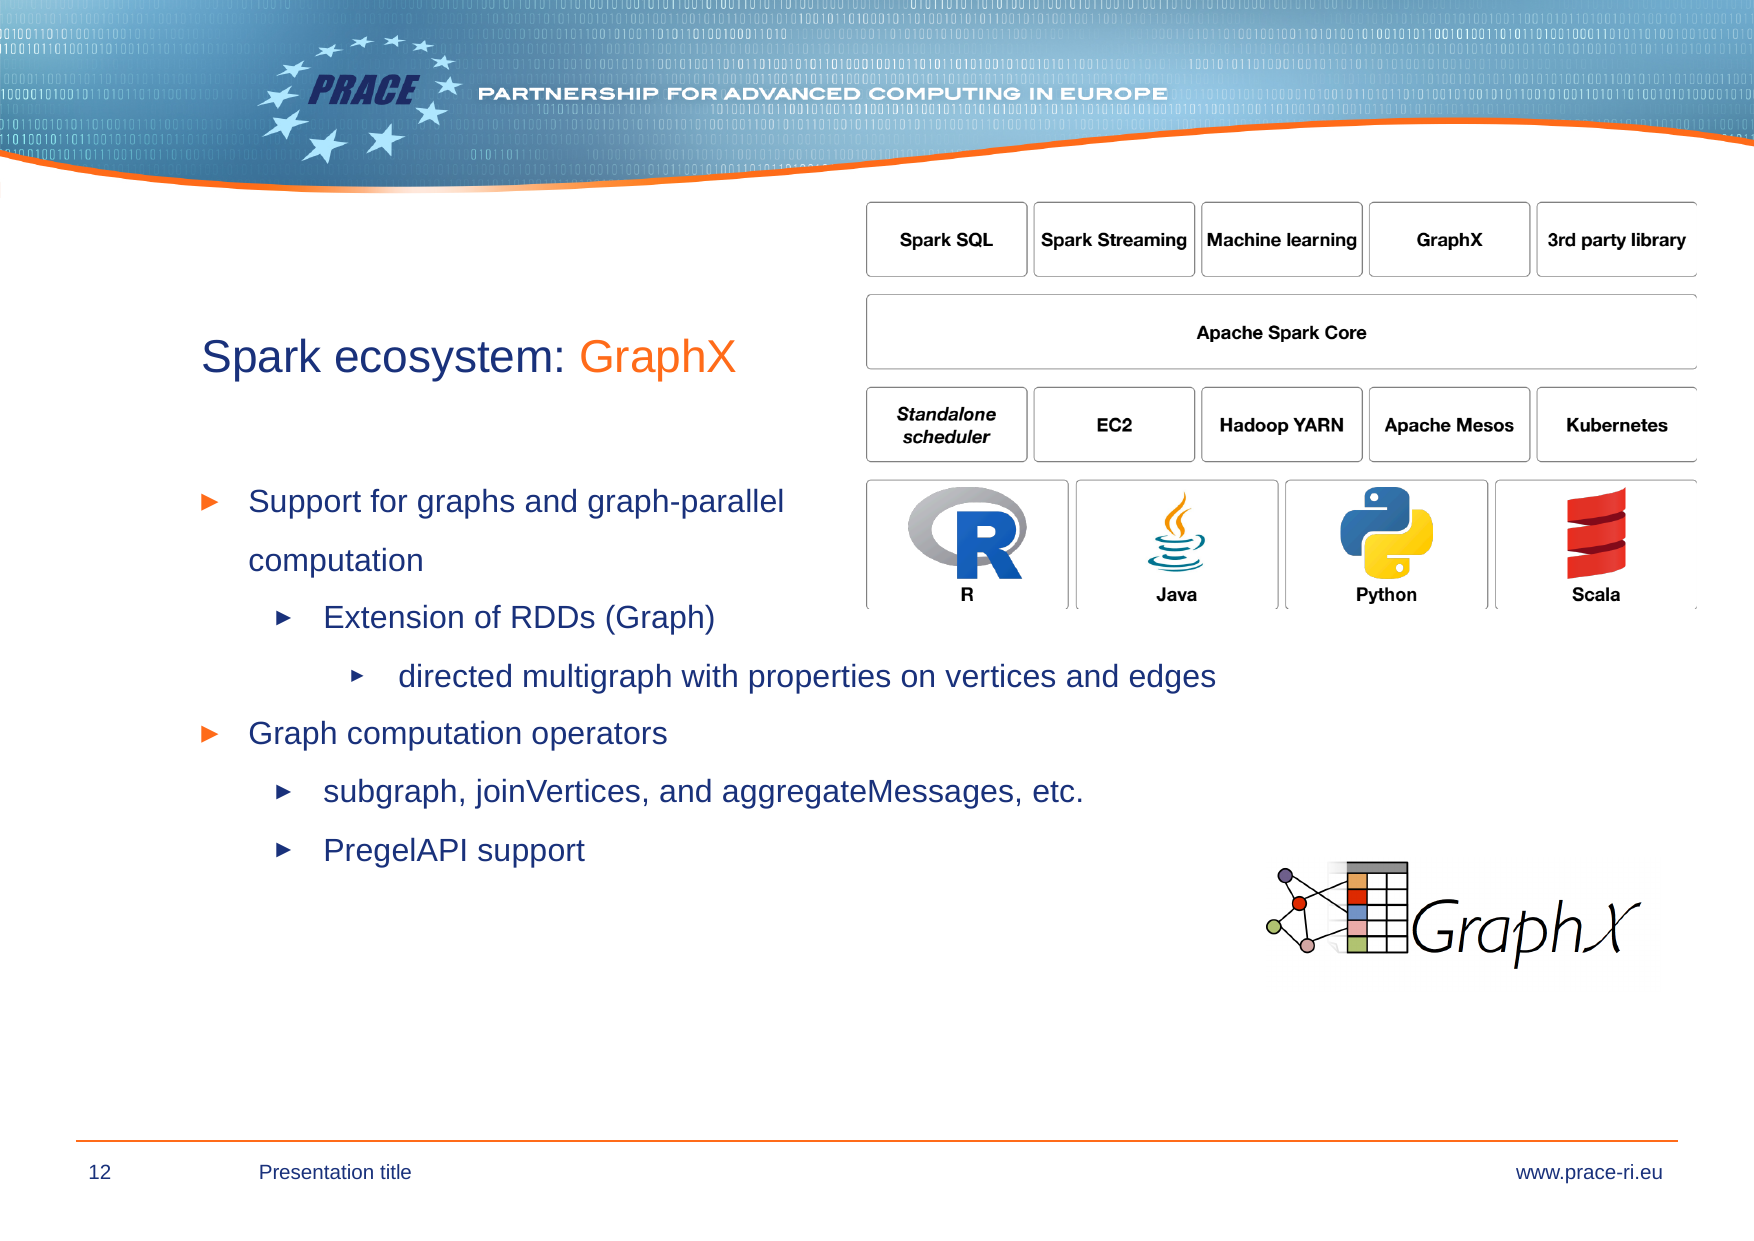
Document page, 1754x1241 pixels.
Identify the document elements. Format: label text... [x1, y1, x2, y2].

picture [864, 201, 1697, 609]
picture [1266, 856, 1661, 993]
title Spark ecosystem: GraphX [186, 250, 859, 398]
list Support for graphs and graph-parallel computation Extension of RDDs (Graph) directed multigraph with properties on vertices and edges Graph computation operators subgraph, joinVertices, and aggregateMessages, etc. PregelAPI support [186, 446, 1582, 1089]
picture [0, 0, 1754, 198]
